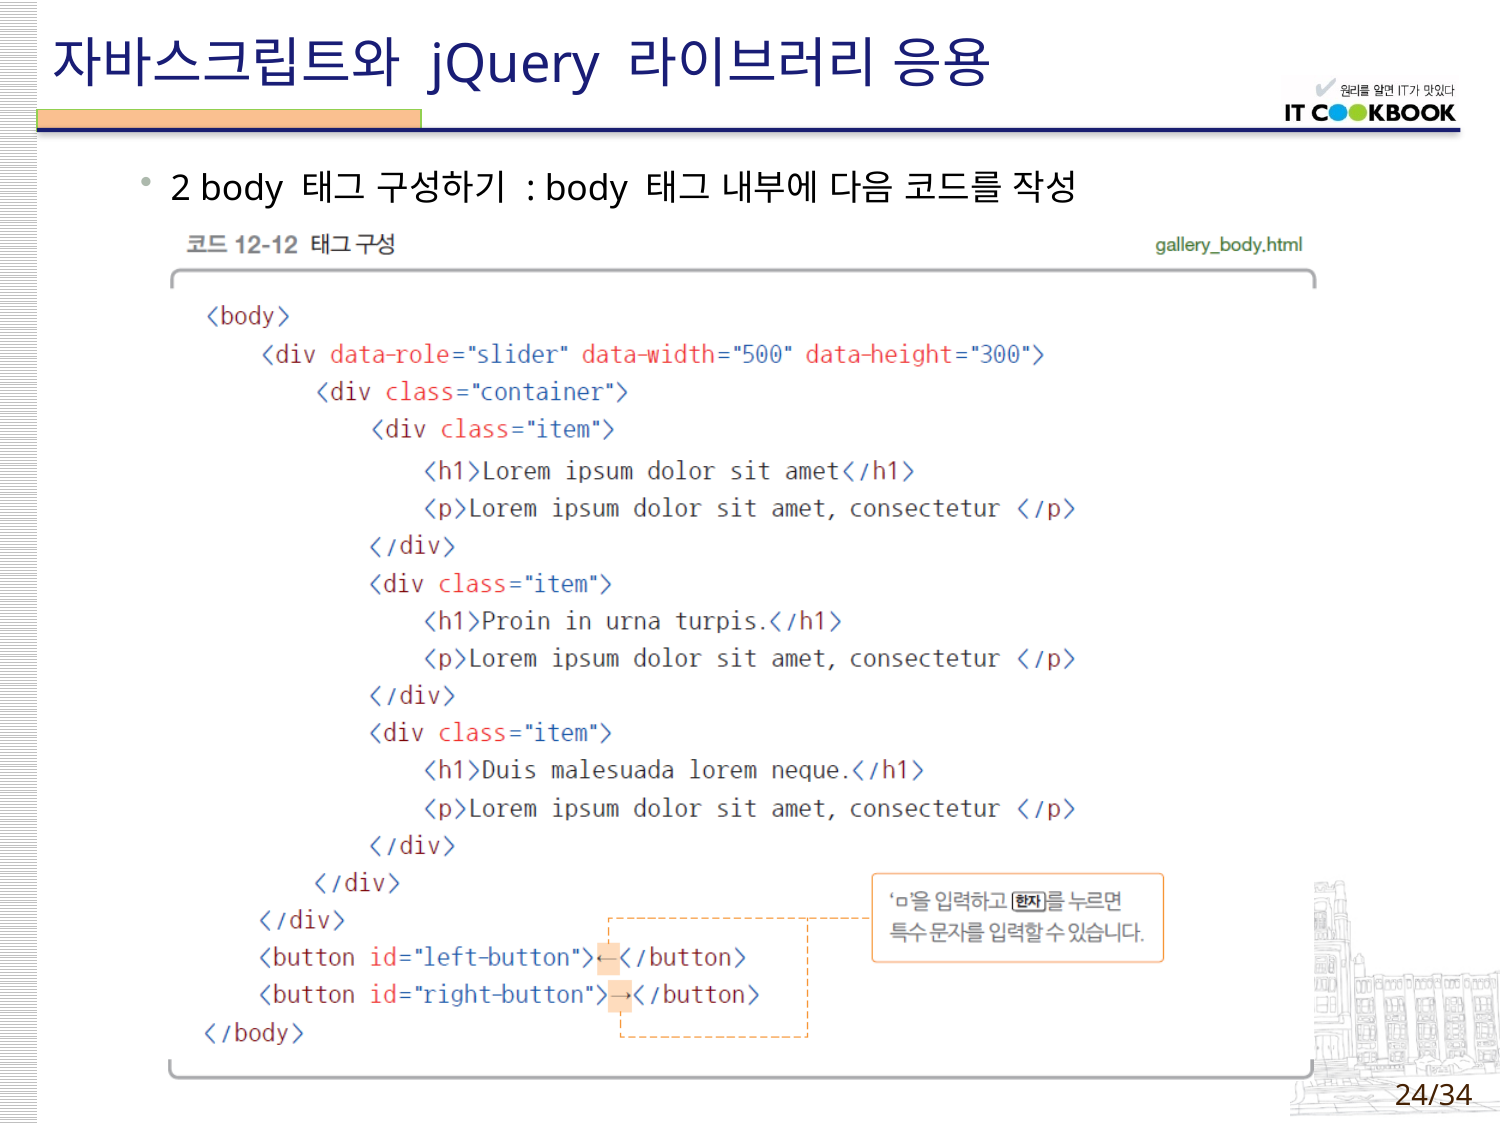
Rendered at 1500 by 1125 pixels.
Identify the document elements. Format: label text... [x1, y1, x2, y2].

list 2 body 태그 구성하기 : body 태그 내부에 다음 코드를 작성 [37, 152, 1463, 1091]
picture [170, 233, 1317, 446]
picture [1458, 1087, 1466, 1098]
picture [1281, 75, 1459, 123]
picture [1414, 1091, 1422, 1098]
picture [1290, 874, 1500, 1125]
picture [167, 453, 1314, 1081]
title 자바스크립트와 jQuery 라이브러리 응용 [37, 13, 1278, 109]
